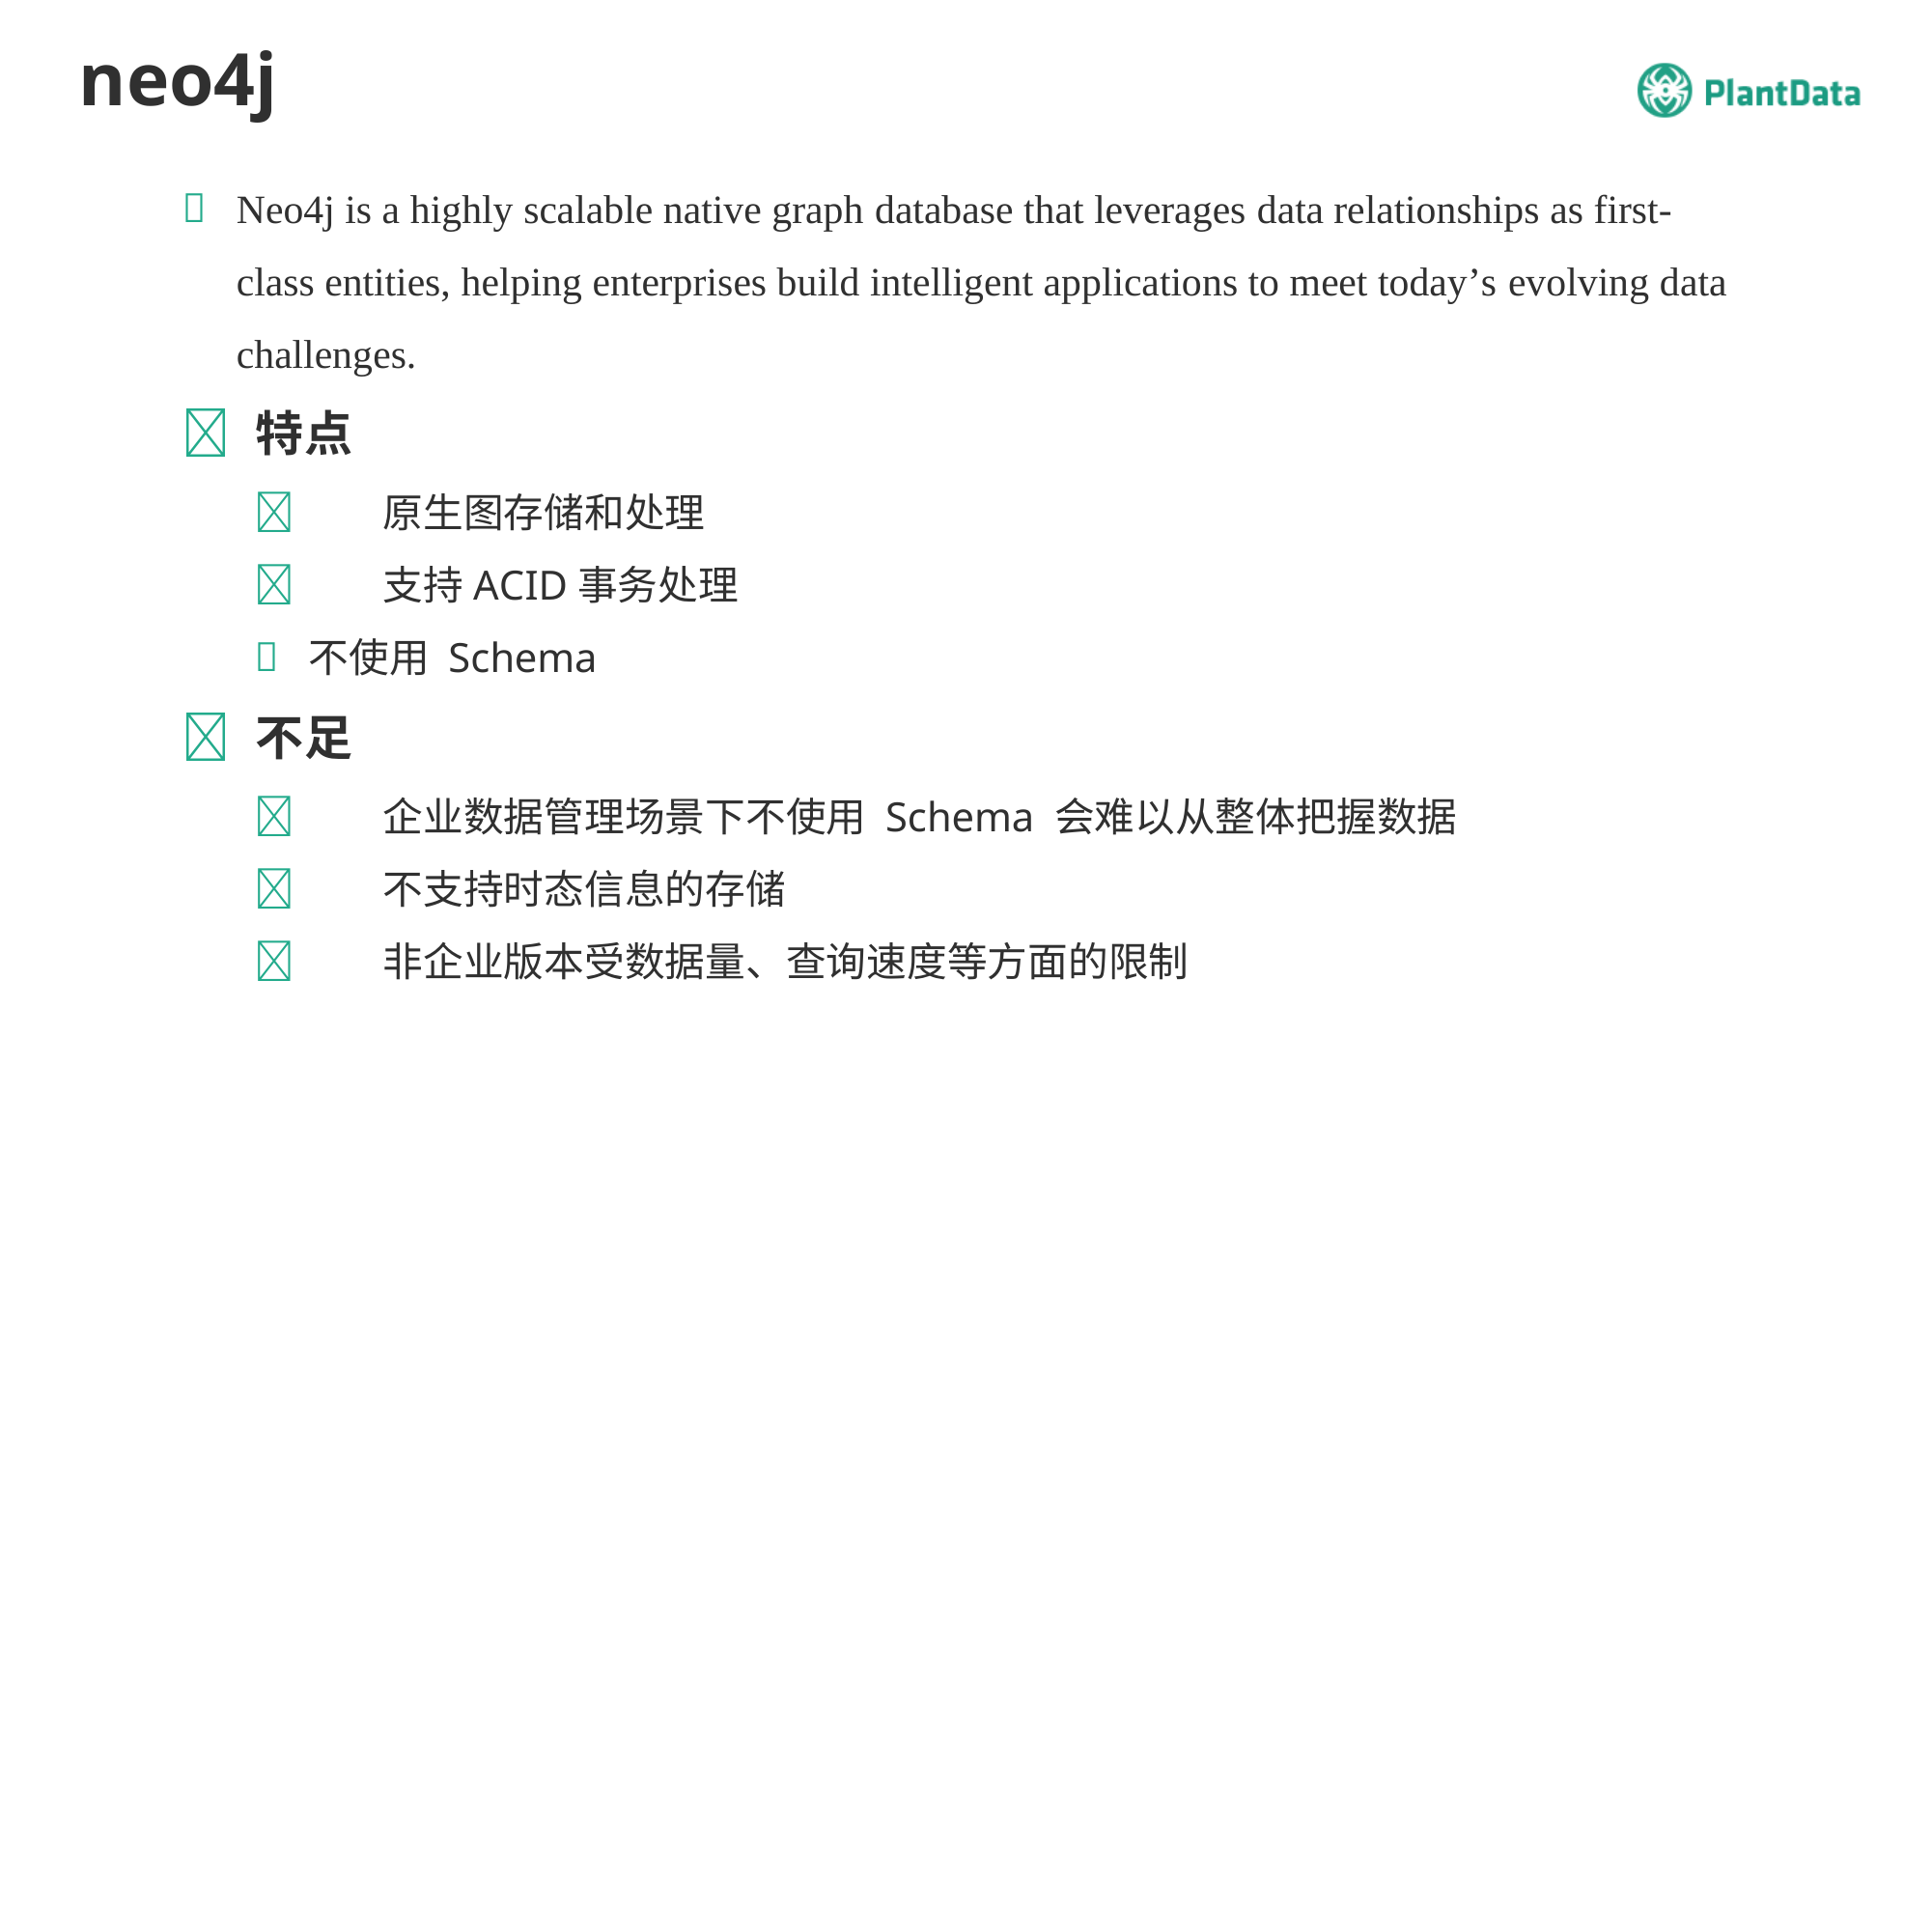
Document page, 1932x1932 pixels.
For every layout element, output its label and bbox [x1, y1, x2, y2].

text_box [180, 158, 1745, 987]
picture [1854, 59, 1866, 121]
title [77, 33, 1854, 123]
